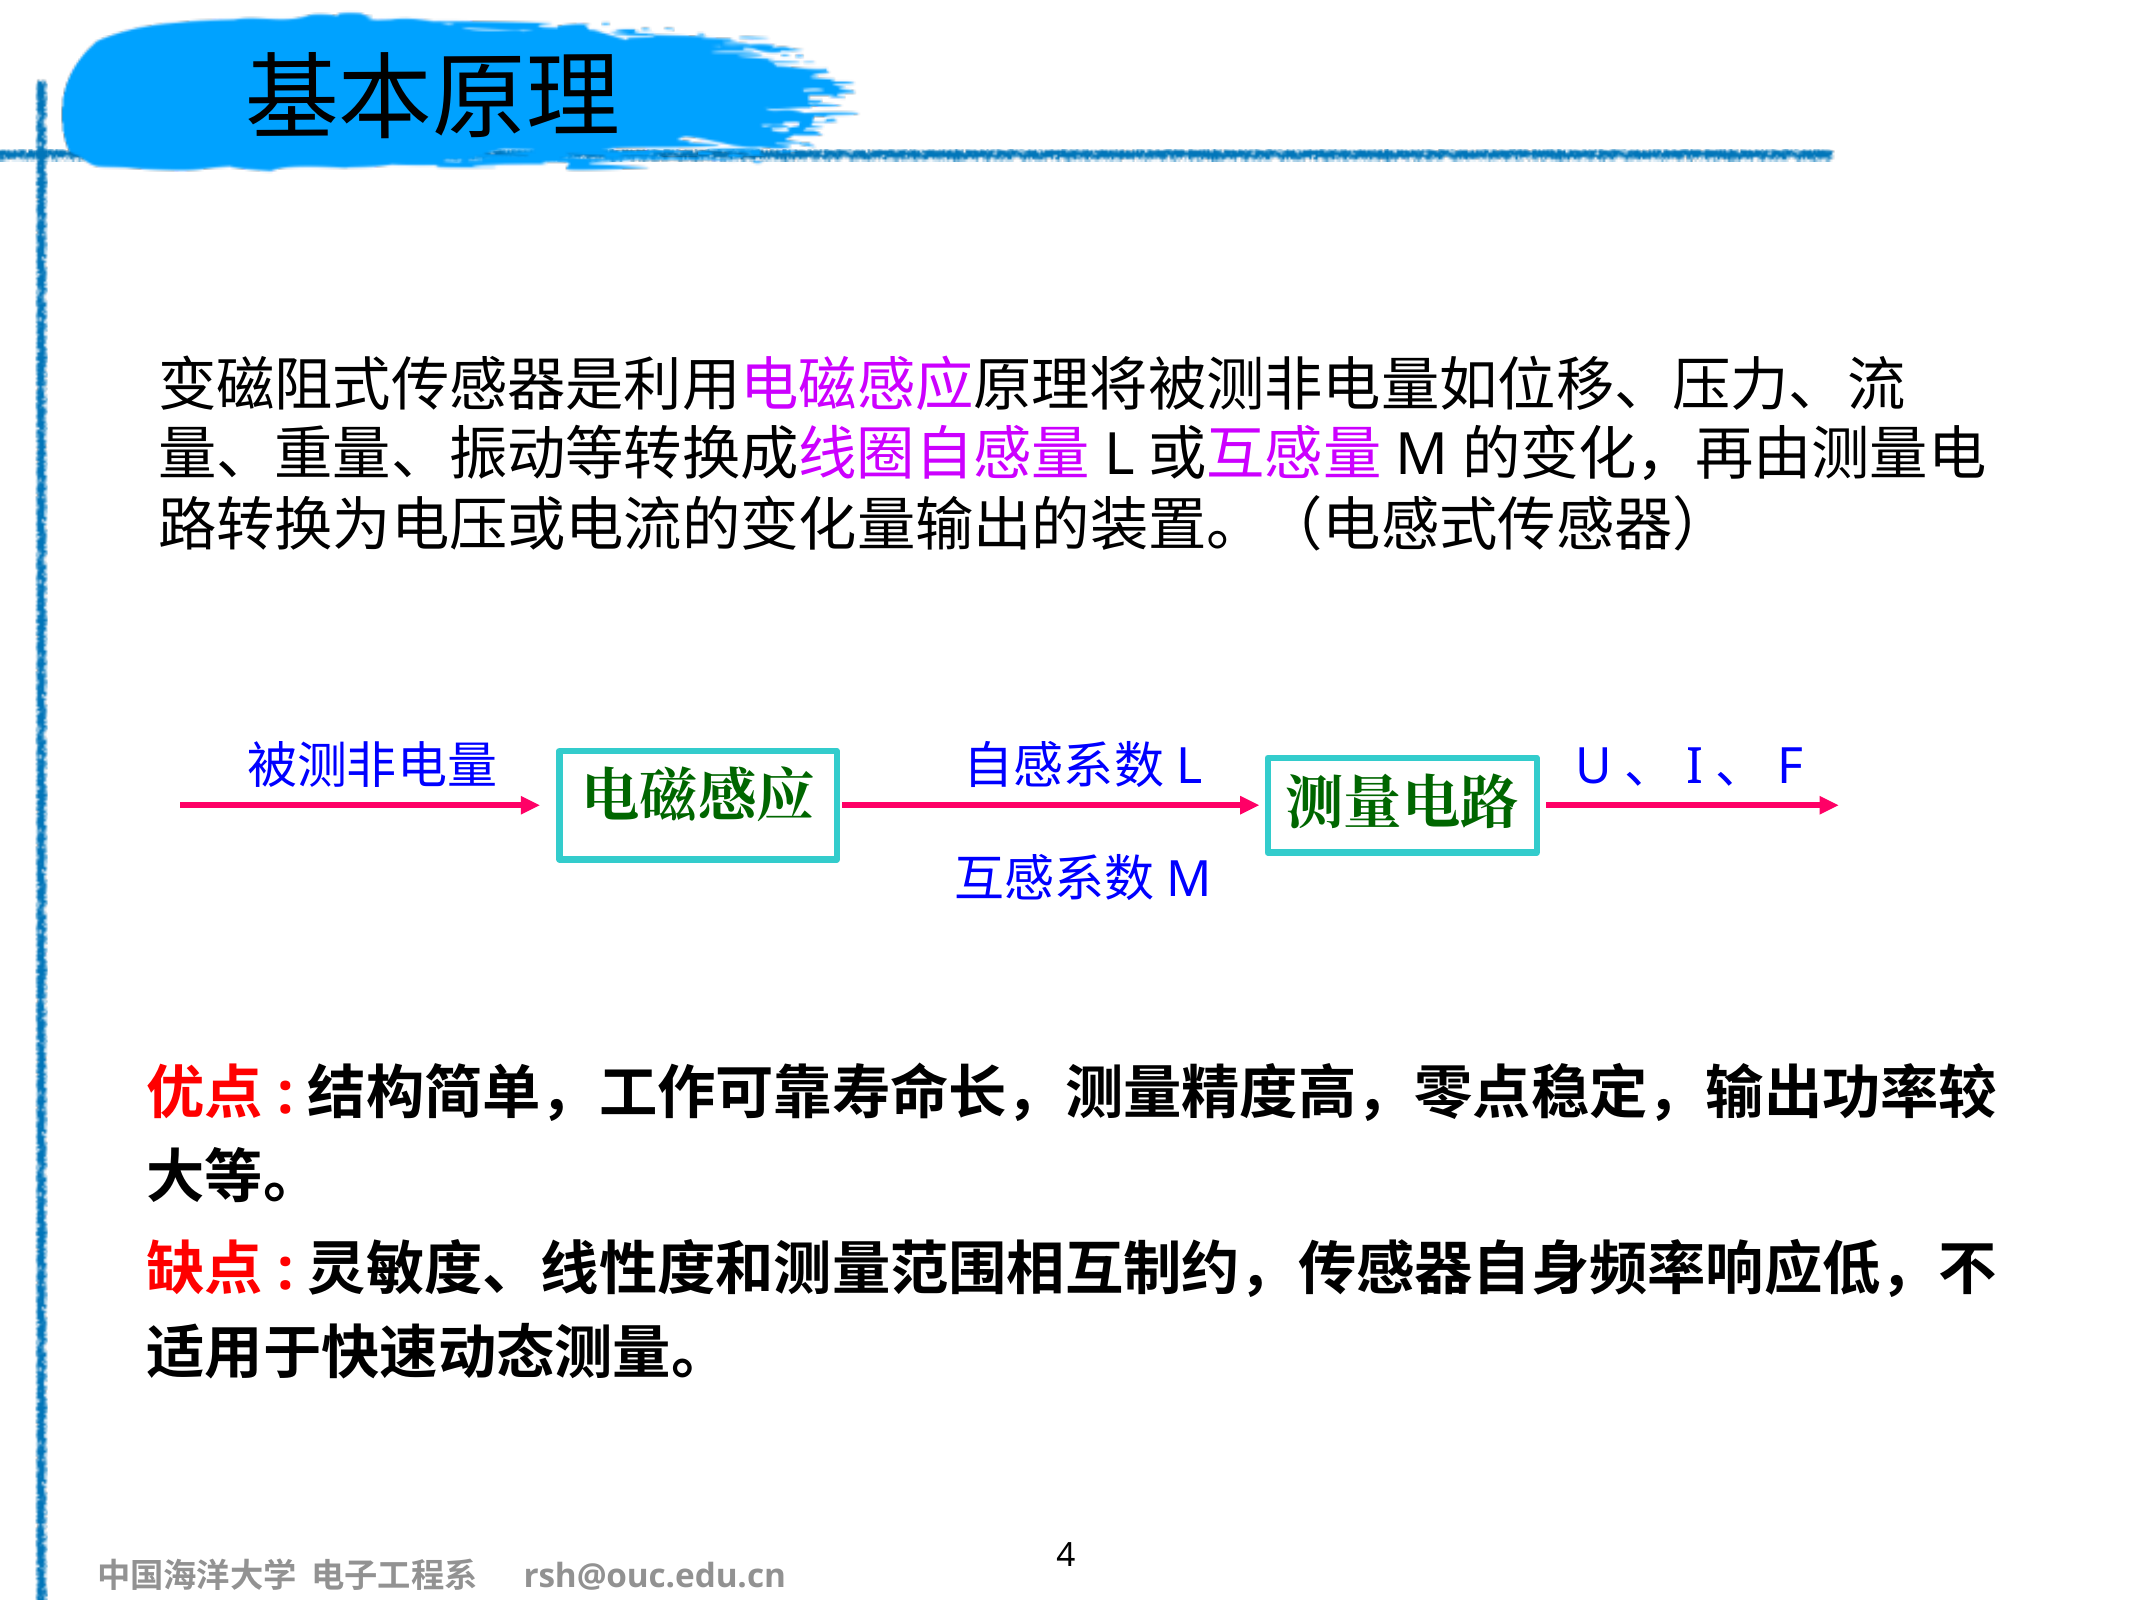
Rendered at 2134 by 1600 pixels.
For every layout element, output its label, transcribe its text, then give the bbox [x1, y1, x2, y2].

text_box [161, 675, 1860, 951]
picture [0, 9, 67, 1600]
text_box 优点:结构简单，工作可靠寿命长，测量精度高，零点稳定，输出功率较大等。 缺点:灵敏度、线性度和测量范围相互制约，传感器自身频率响应低，不适用于快速动态测量。 [138, 1032, 2041, 1394]
text_box 变磁阻式传感器是利用电磁感应原理将被测非电量如位移、压力、流量、重量、振动等转换成线圈自感量L或互感量M的变化，再由测量电路转换为电压或电流的变化量输出的装置。（电感式传感器） [149, 338, 2030, 565]
slide_number 4 [1037, 1524, 1095, 1579]
title 基本原理 [66, 0, 799, 187]
picture [798, 9, 1841, 176]
